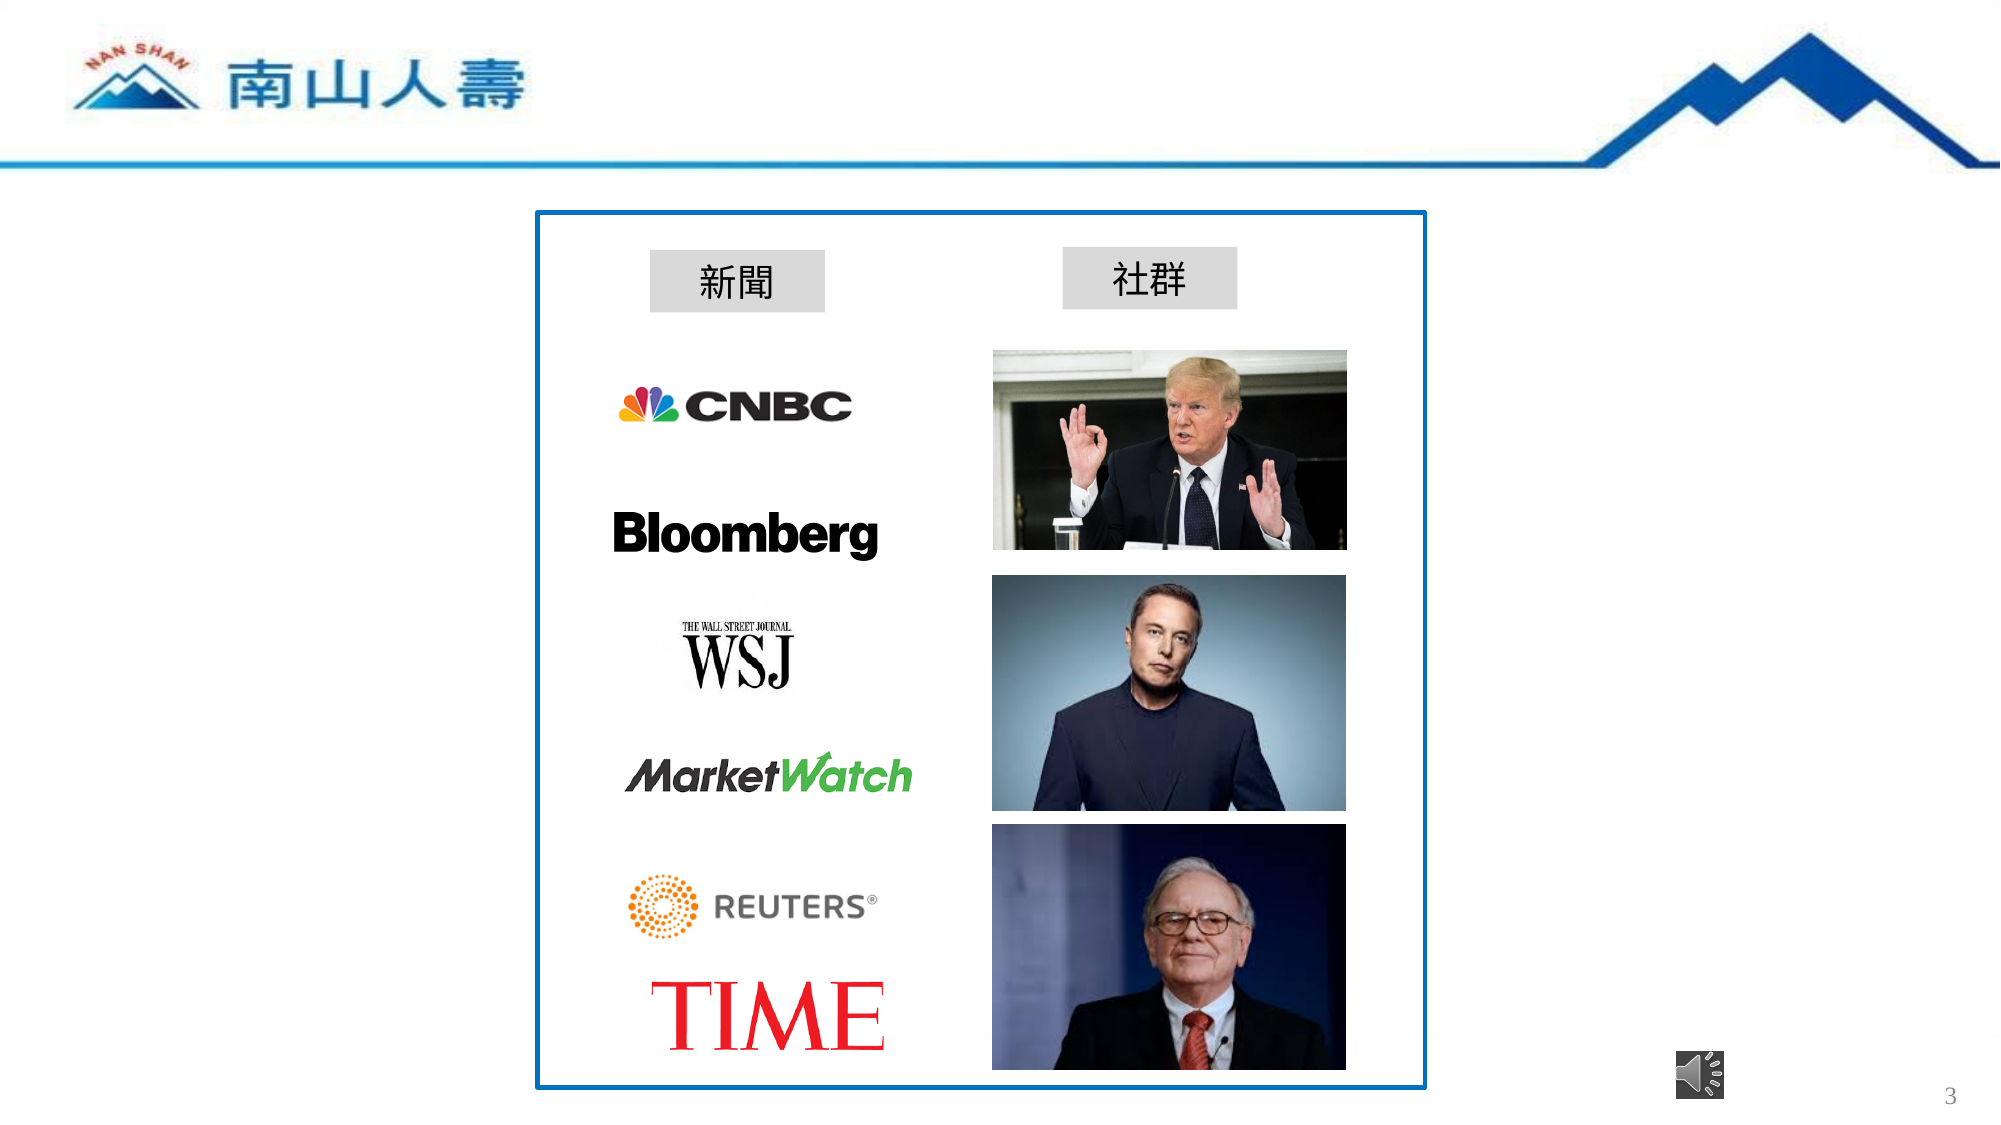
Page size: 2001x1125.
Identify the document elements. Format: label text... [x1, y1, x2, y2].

picture [612, 512, 878, 562]
picture [0, 0, 2000, 1038]
picture [992, 824, 1346, 1070]
picture [993, 350, 1347, 550]
picture [587, 585, 926, 1051]
picture [1674, 1049, 1726, 1101]
picture [992, 575, 1346, 811]
text_box [535, 210, 1427, 1090]
slide_number 3 [1938, 1080, 1989, 1110]
picture [609, 362, 874, 451]
